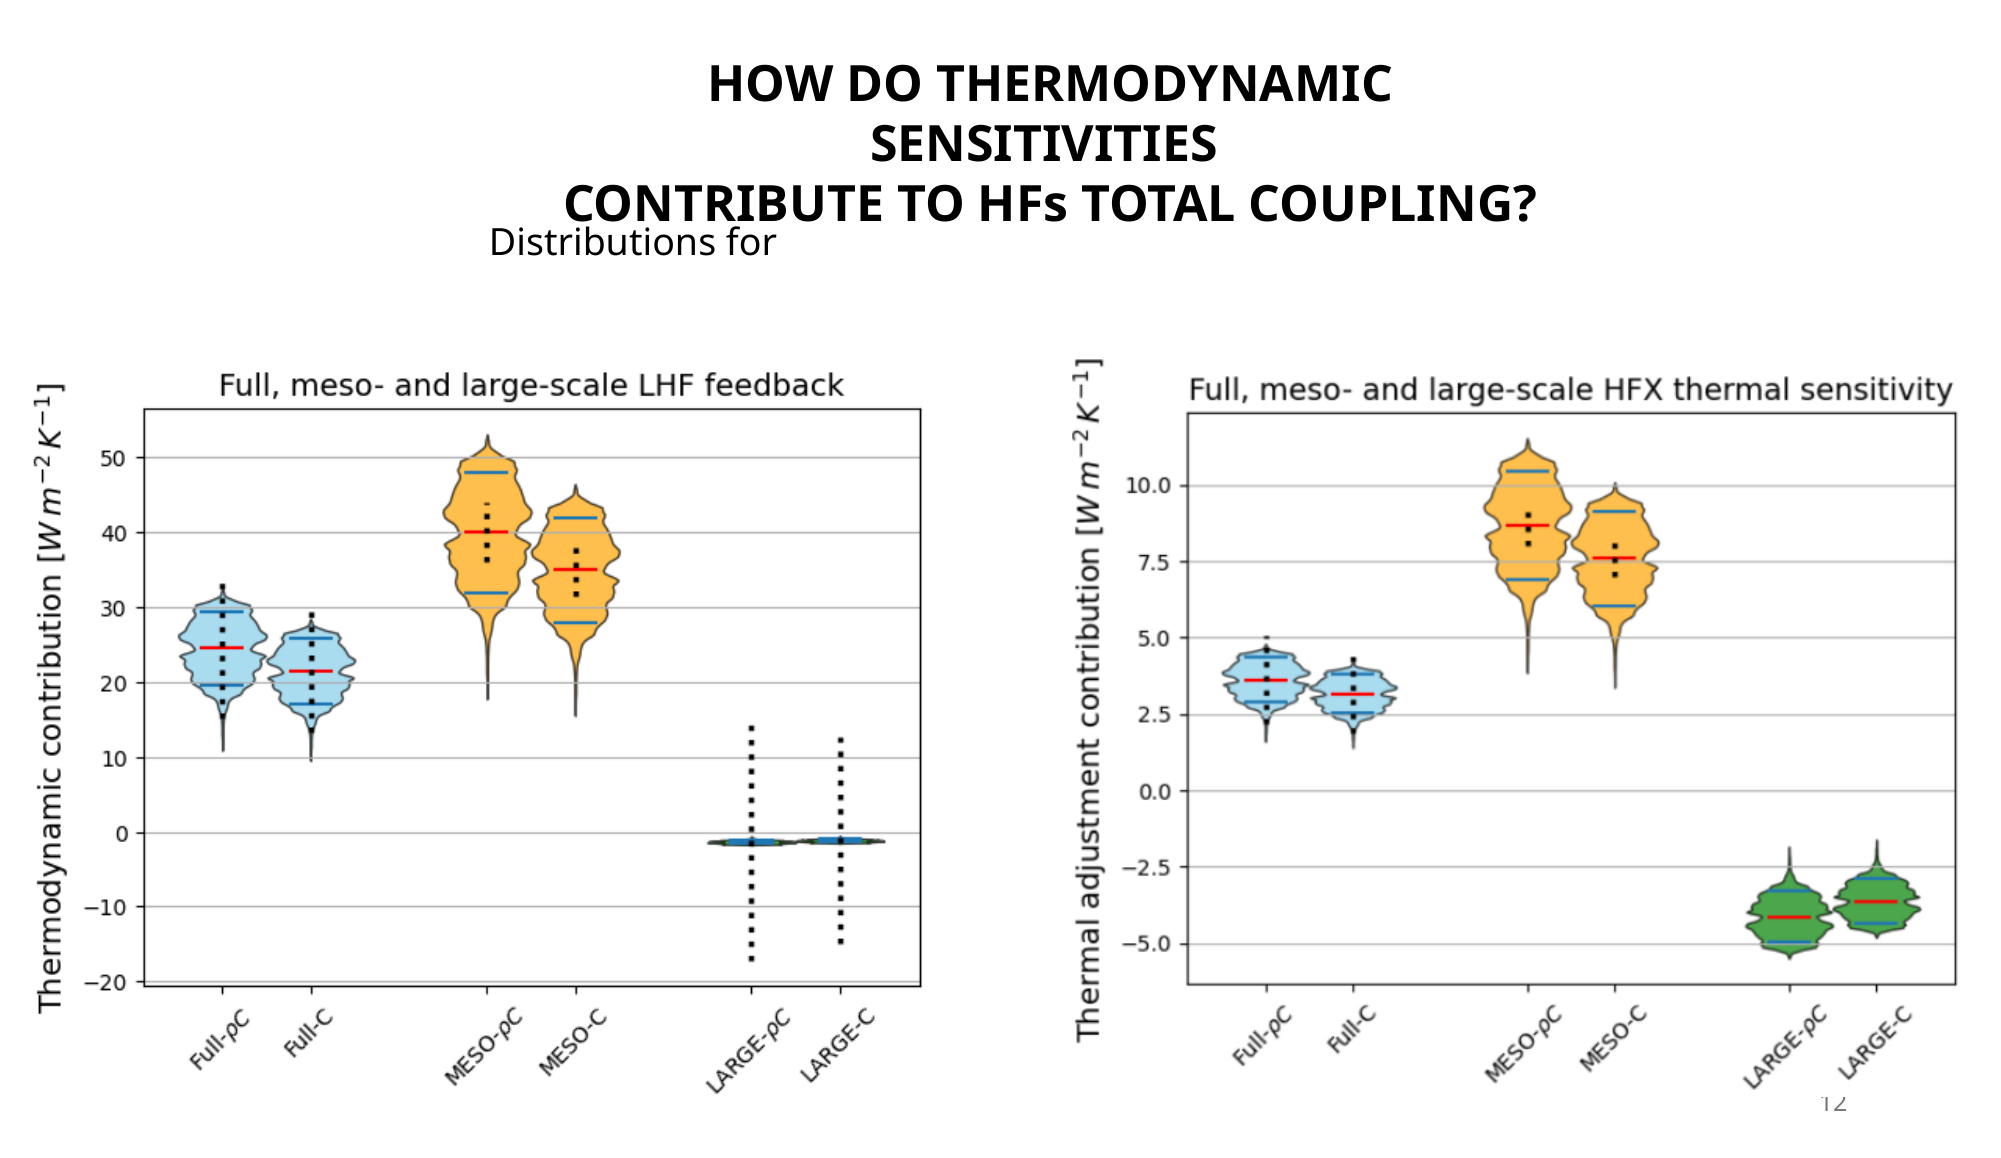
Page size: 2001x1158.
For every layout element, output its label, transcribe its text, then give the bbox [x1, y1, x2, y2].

slide_number 12 [1412, 1098, 1863, 1135]
text_box HOW DO THERMODYNAMIC SENSITIVITIES CONTRIBUTE TO HFs TOTAL COUPLING? [530, 43, 1571, 239]
picture [17, 356, 931, 1098]
picture [1049, 337, 1983, 1098]
